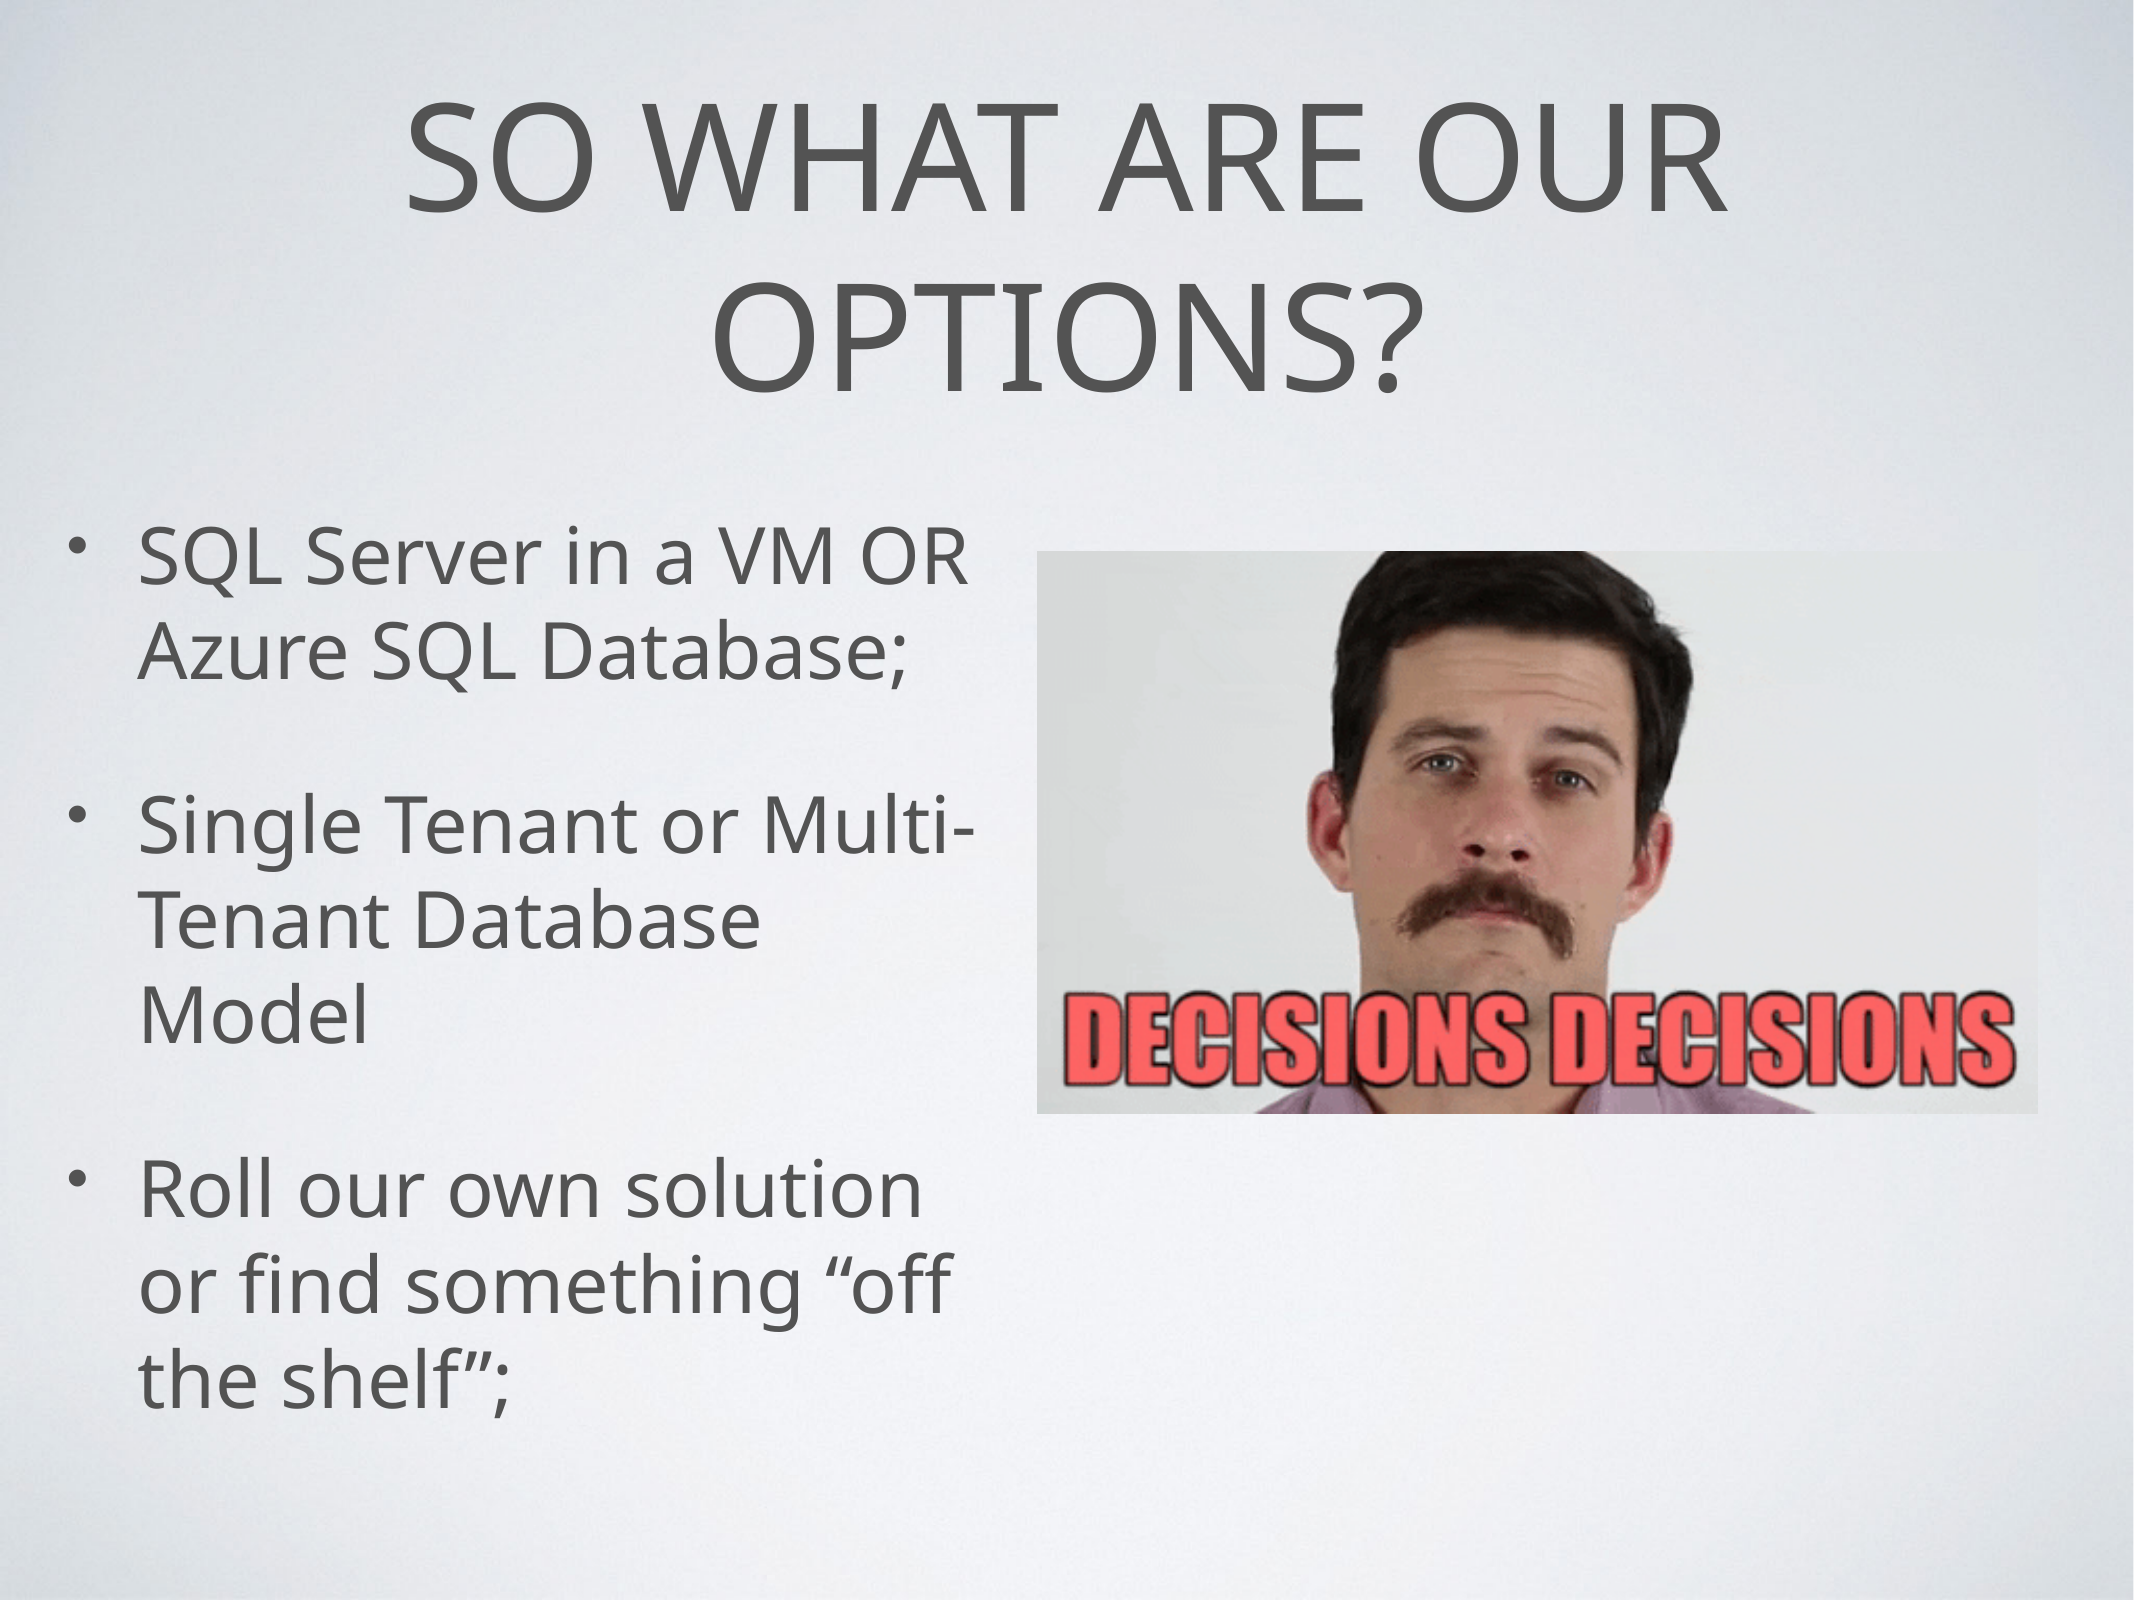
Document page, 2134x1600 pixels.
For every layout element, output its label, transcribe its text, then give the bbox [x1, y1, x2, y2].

title So What Are Our Options? [57, 41, 2076, 443]
picture [0, 0, 2134, 1600]
list SQL Server in a VM OR Azure SQL Database; Single Tenant or Multi-Tenant Database Model Roll our own solution or find something “off the shelf”; [57, 447, 1026, 1482]
